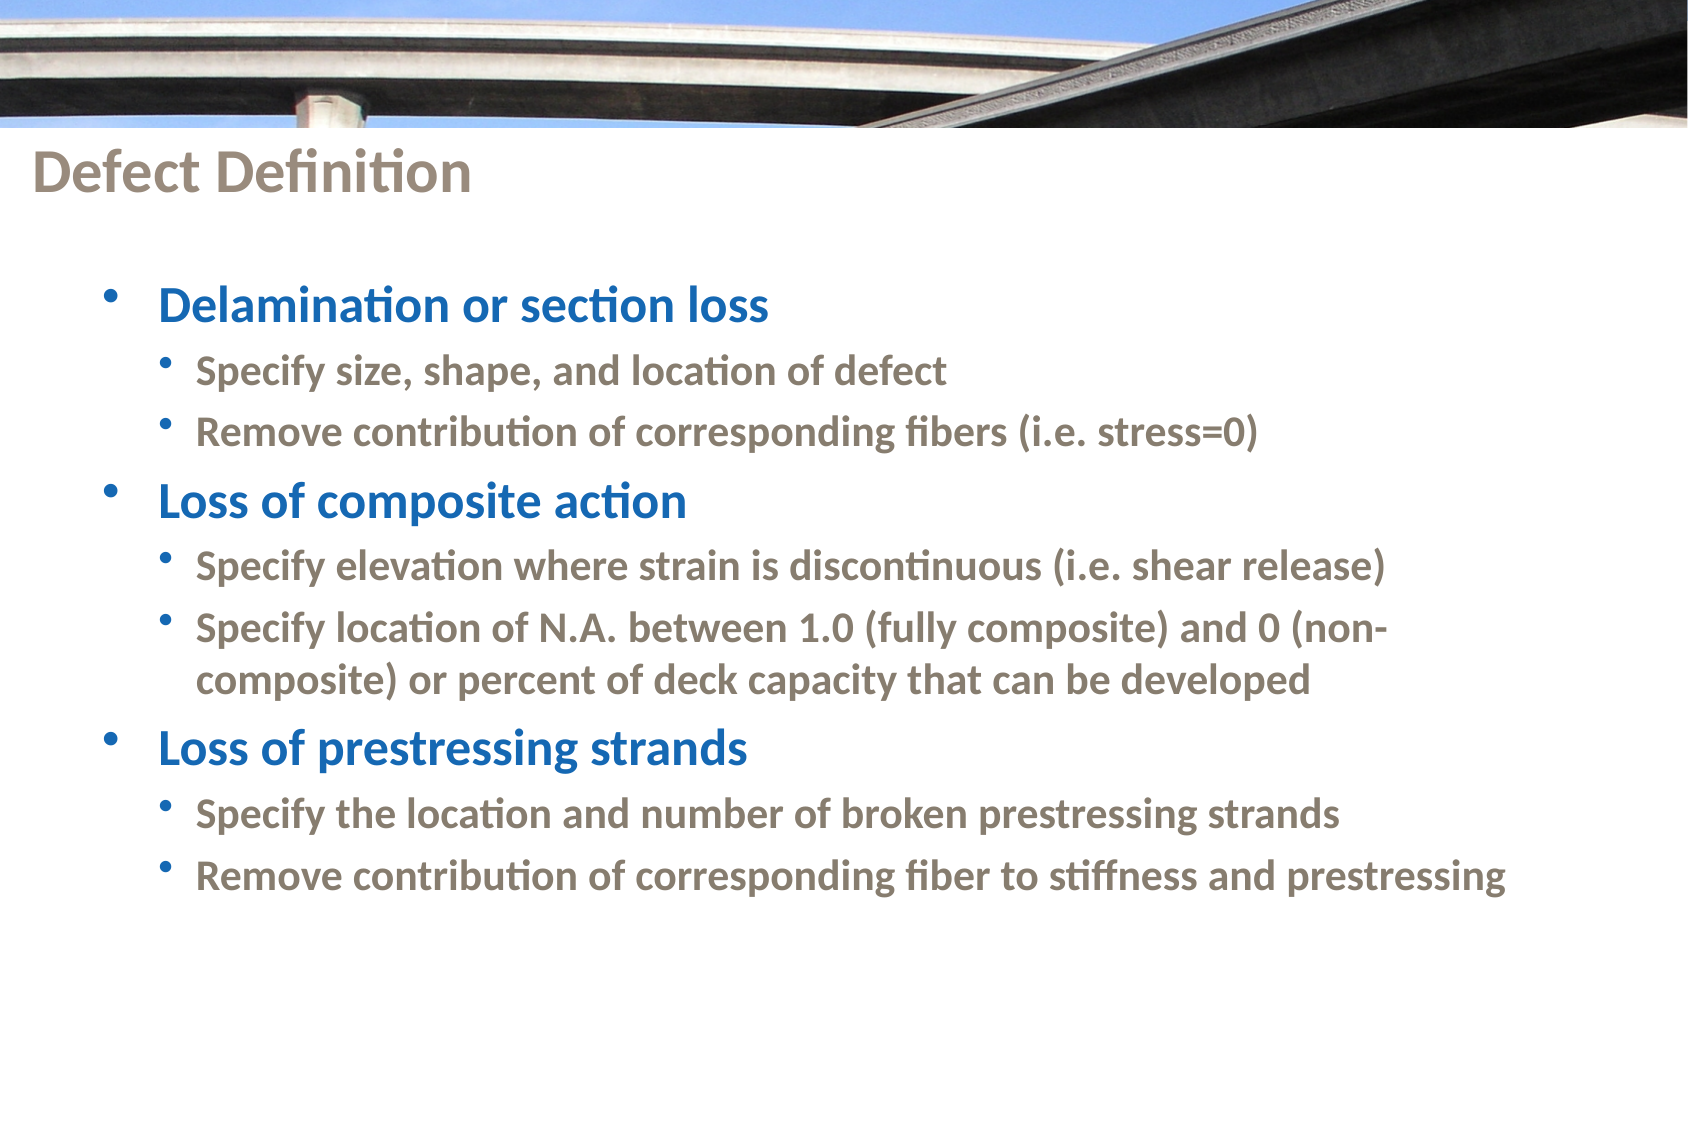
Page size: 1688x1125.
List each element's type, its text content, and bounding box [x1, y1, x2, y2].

list Delamination or section loss Specify size, shape, and location of defect Remove contribution of corresponding fibers (i.e. stress=0) Loss of composite action Specify elevation where strain is discontinuous (i.e. shear release) Specify location of N.A. between 1.0 (fully composite) and 0 (non-composite) or percent of deck capacity that can be developed Loss of prestressing strands Specify the location and number of broken prestressing strands Remove contribution of corresponding fiber to stiffness and prestressing [101, 270, 1561, 808]
title Defect Definition [32, 138, 1631, 289]
picture [0, 0, 1688, 128]
